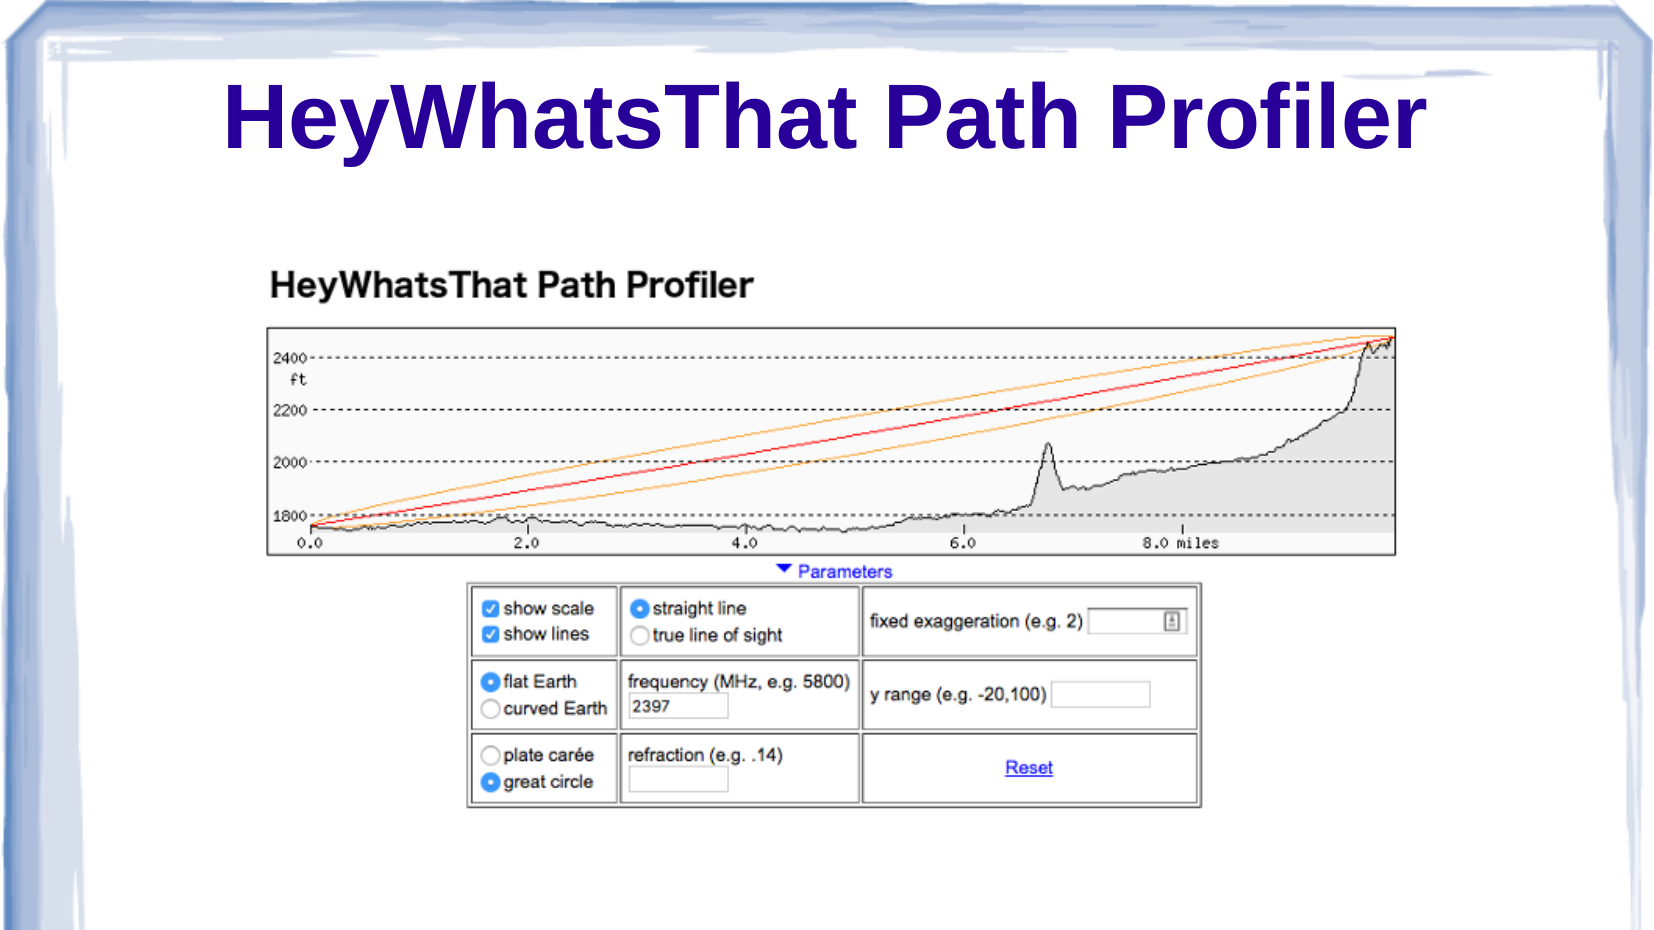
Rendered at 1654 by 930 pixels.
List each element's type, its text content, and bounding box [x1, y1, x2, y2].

picture [0, 0, 1654, 930]
title HeyWhatsThat Path Profiler [82, 36, 1570, 192]
